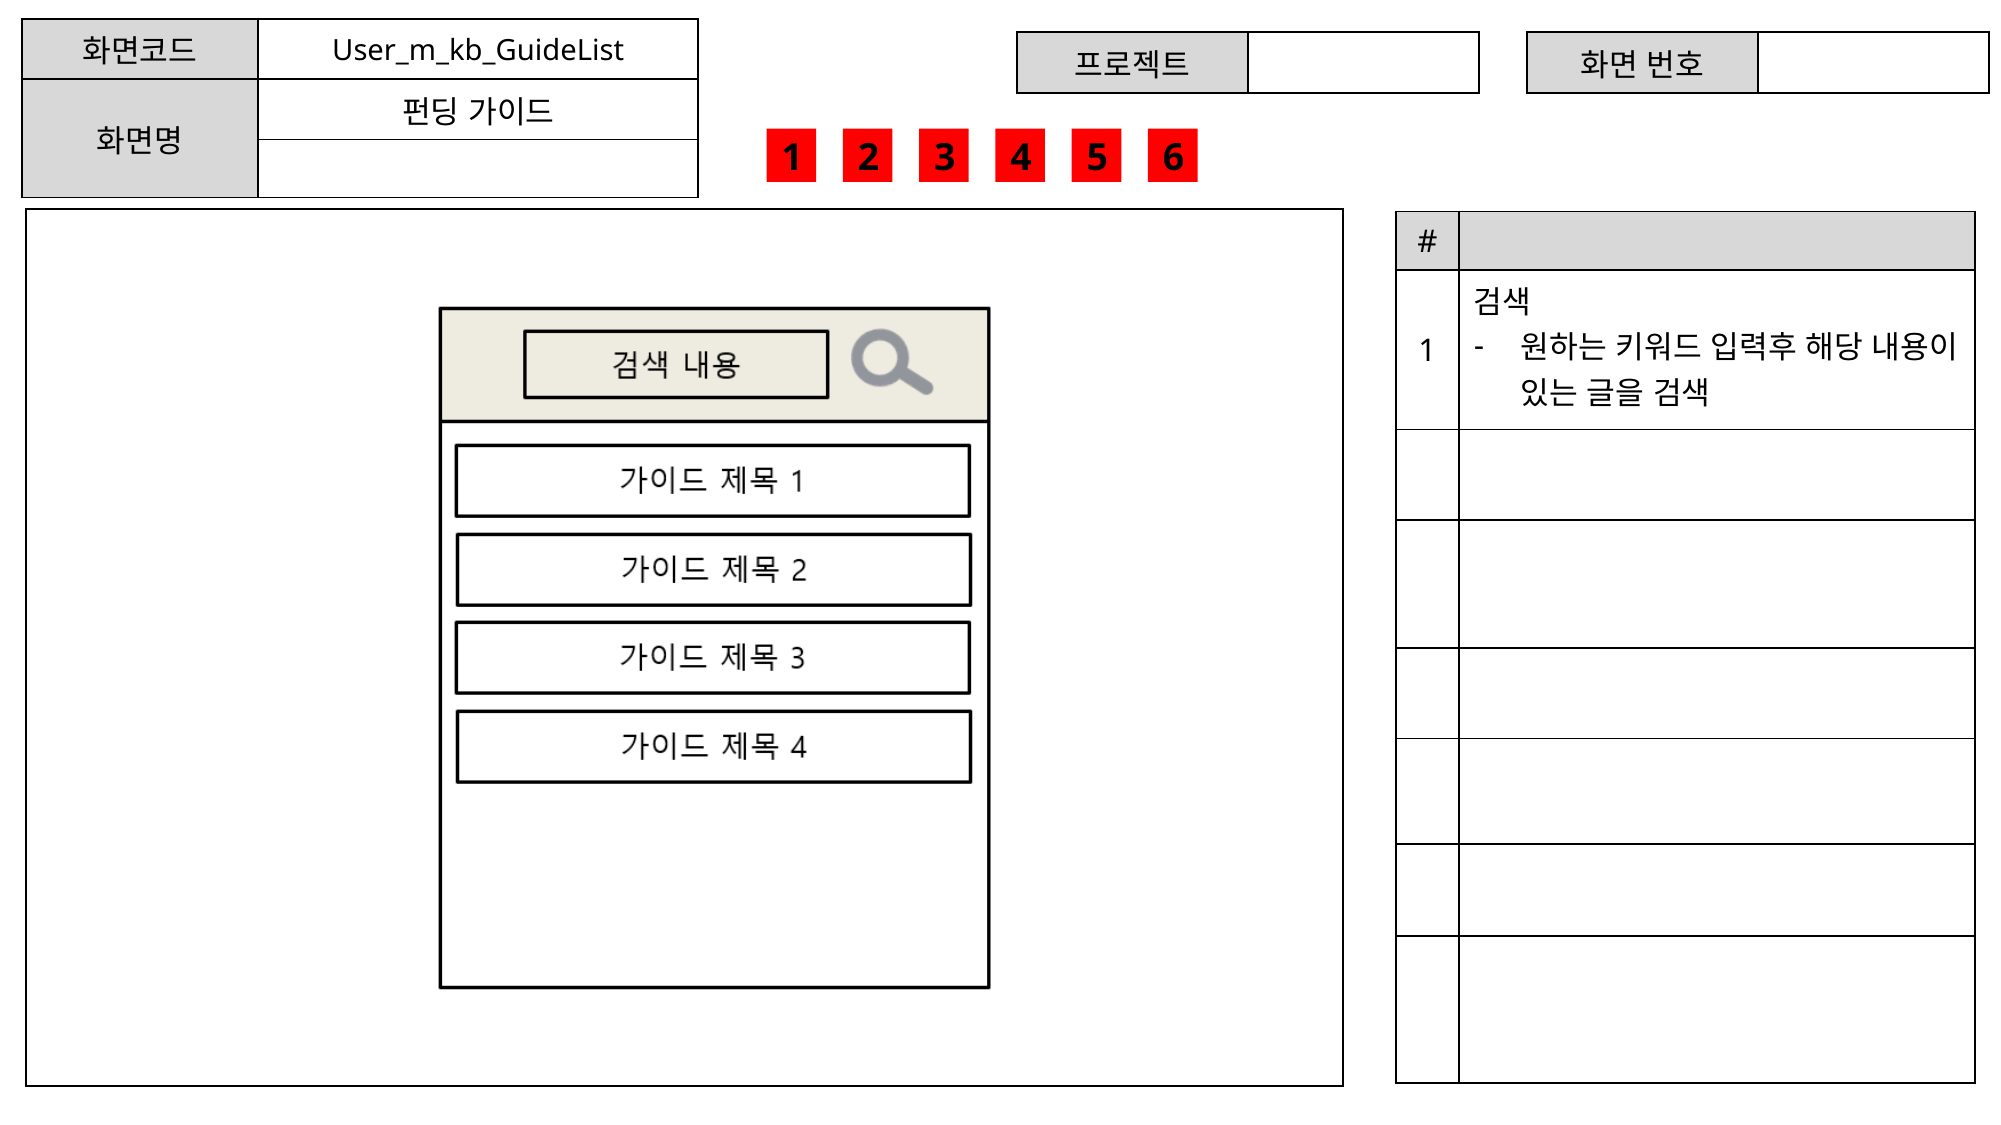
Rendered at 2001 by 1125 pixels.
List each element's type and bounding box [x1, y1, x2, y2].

text_box [1147, 128, 1198, 182]
table_cell [1460, 739, 1974, 843]
table_cell [1397, 937, 1458, 1082]
text_box [919, 128, 969, 182]
text_box [766, 128, 817, 182]
picture [417, 291, 1002, 1003]
table_cell [1397, 271, 1458, 429]
table_cell [23, 80, 257, 197]
table_cell [259, 140, 697, 197]
table_header [1528, 33, 1757, 92]
table_header [1018, 33, 1247, 92]
text_box [25, 208, 1344, 1087]
table_header [1460, 212, 1974, 269]
table_cell [1460, 845, 1974, 935]
table_cell [259, 80, 697, 139]
text_box [842, 128, 893, 182]
text_box [1071, 128, 1122, 182]
table_header [1397, 212, 1458, 269]
table_header [1249, 33, 1478, 92]
table_cell [1397, 845, 1458, 935]
table_cell [1460, 271, 1974, 429]
table_cell [1460, 521, 1974, 647]
table_header [259, 20, 697, 78]
table_cell [1397, 739, 1458, 843]
table_cell [1460, 430, 1974, 519]
table_cell [1460, 937, 1974, 1082]
text_box [995, 128, 1045, 182]
table_header [23, 20, 257, 78]
table_cell [1397, 649, 1458, 738]
table_cell [1397, 521, 1458, 647]
table_cell [1397, 430, 1458, 519]
table_header [1759, 33, 1988, 92]
table_cell [1460, 649, 1974, 738]
